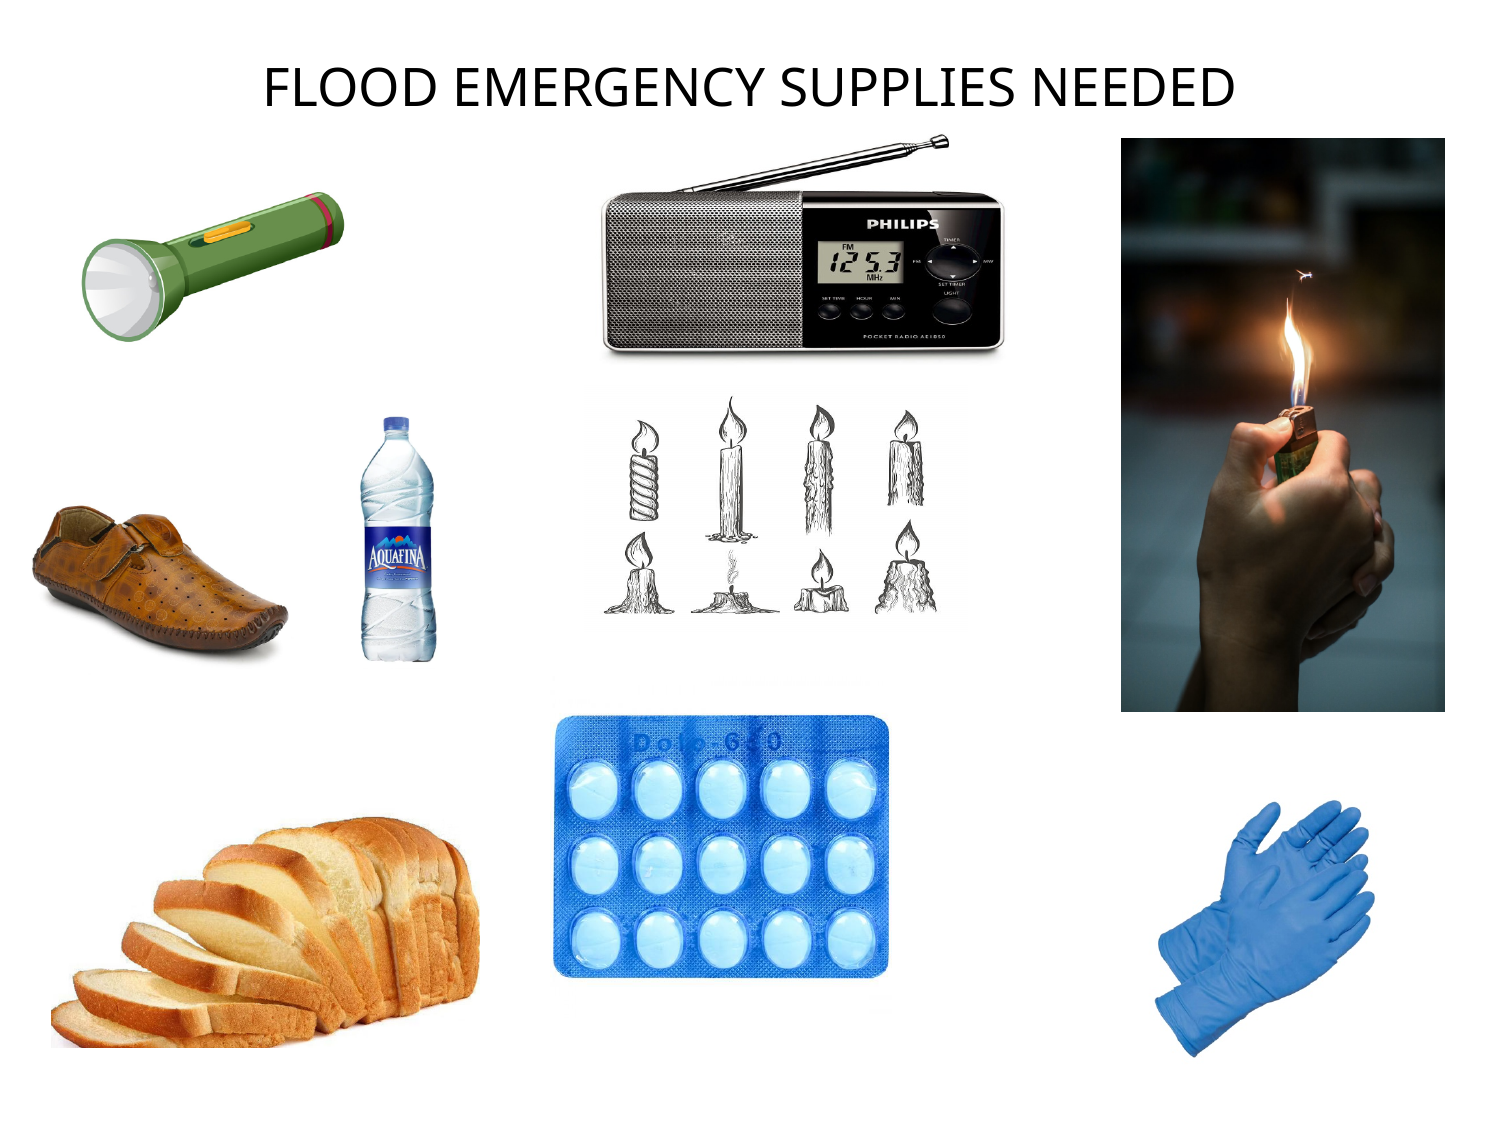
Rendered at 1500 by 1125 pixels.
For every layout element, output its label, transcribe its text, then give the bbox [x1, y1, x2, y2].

picture [1115, 779, 1414, 1078]
picture [1121, 138, 1445, 713]
picture [550, 676, 892, 1018]
picture [584, 128, 1022, 632]
title FLOOD EMERGENCY SUPPLIES NEEDED [75, 45, 1425, 126]
picture [51, 806, 481, 1049]
picture [17, 408, 531, 718]
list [76, 184, 349, 349]
